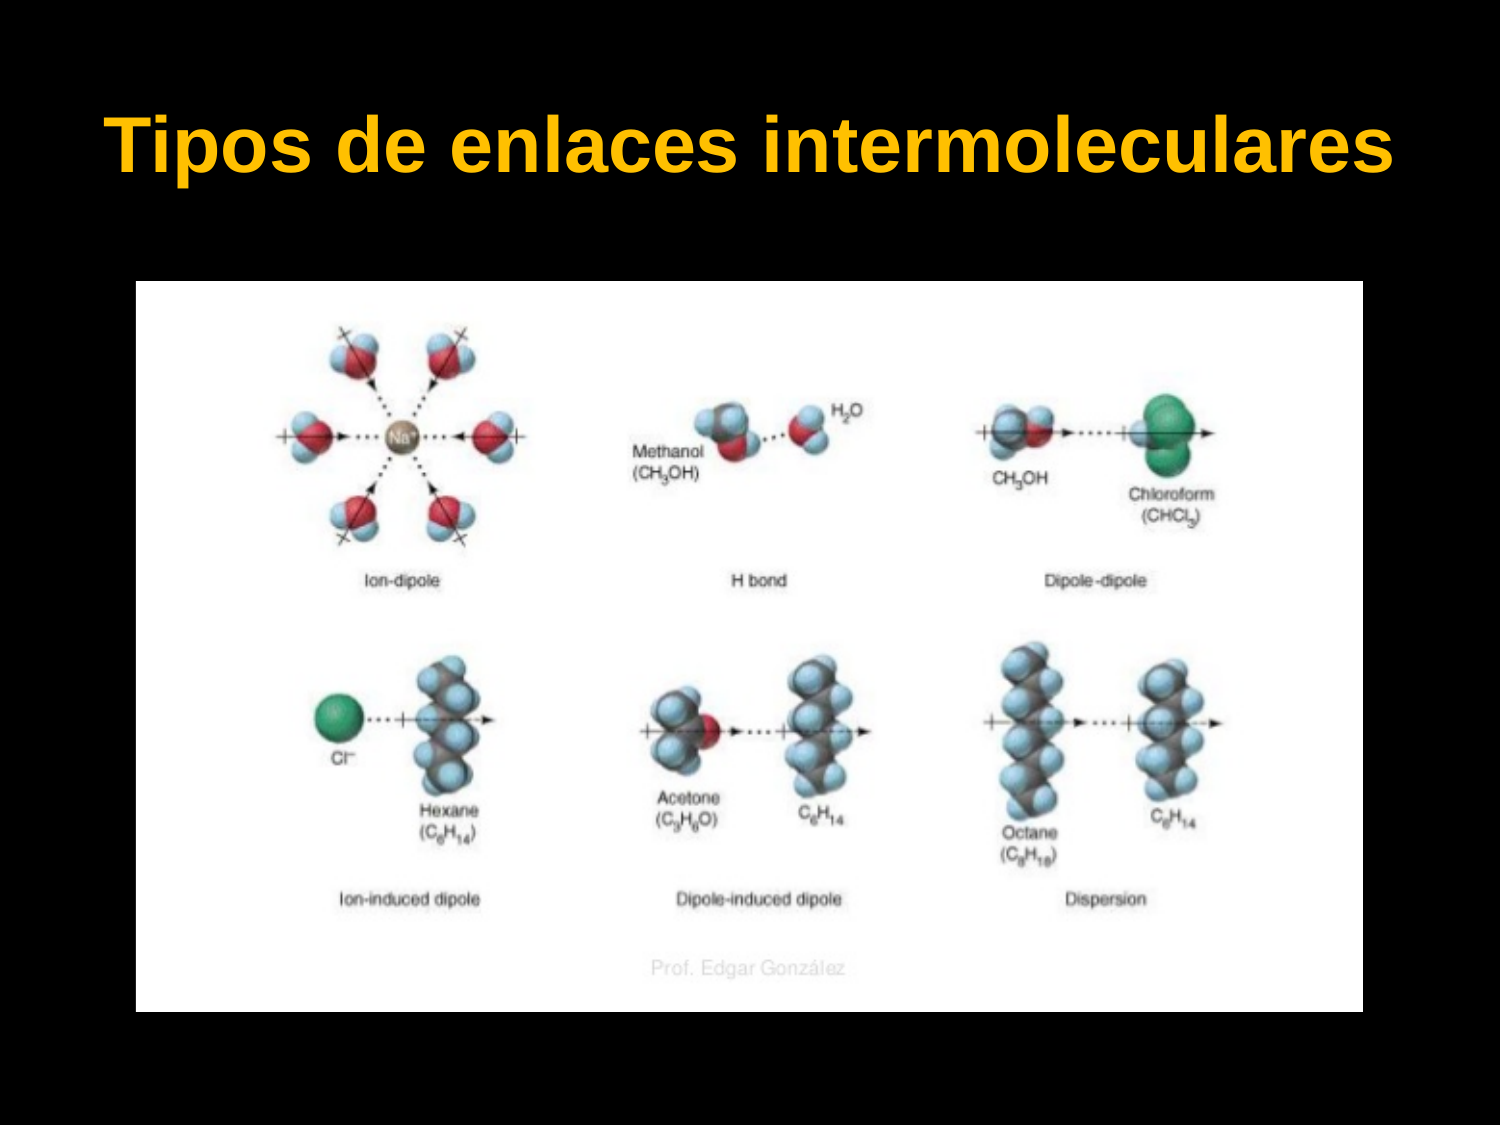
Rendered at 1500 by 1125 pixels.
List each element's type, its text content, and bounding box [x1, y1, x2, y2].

picture [135, 281, 1364, 1012]
title Tipos de enlaces intermoleculares [75, 95, 1425, 283]
